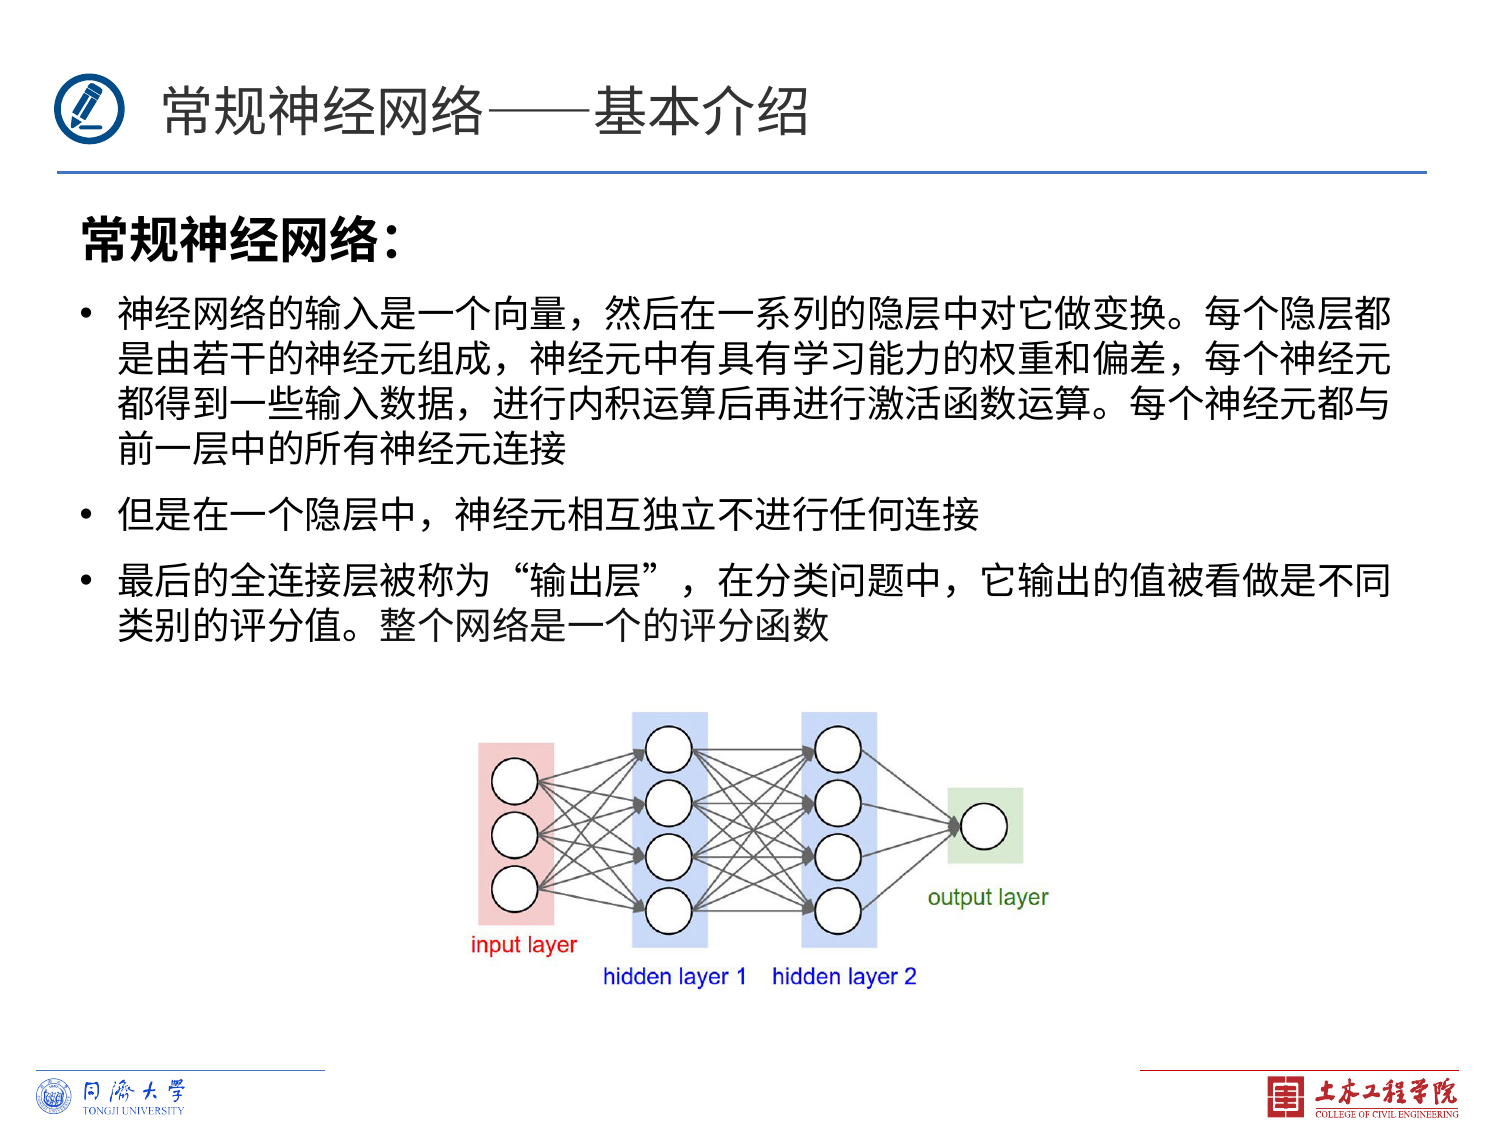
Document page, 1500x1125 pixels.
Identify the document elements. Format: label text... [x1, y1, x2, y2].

list 常规神经网络： 神经网络的输入是一个向量，然后在一系列的隐层中对它做变换。每个隐层都是由若干的神经元组成，神经元中有具有学习能力的权重和偏差，每个神经元都得到一些输入数据，进行内积运算后再进行激活函数运算。每个神经元都与前一层中的所有神经元连接 但是在一个隐层中，神经元相互独立不进行任何连接 最后的全连接层被称为“输出层”，在分类问题中，它输出的值被看做是不同类别的评分值。整个网络是一个的评分函数 [64, 208, 1412, 988]
picture [33, 1076, 188, 1118]
list 常规神经网络——基本介绍 [144, 76, 1179, 152]
picture [466, 705, 1069, 993]
